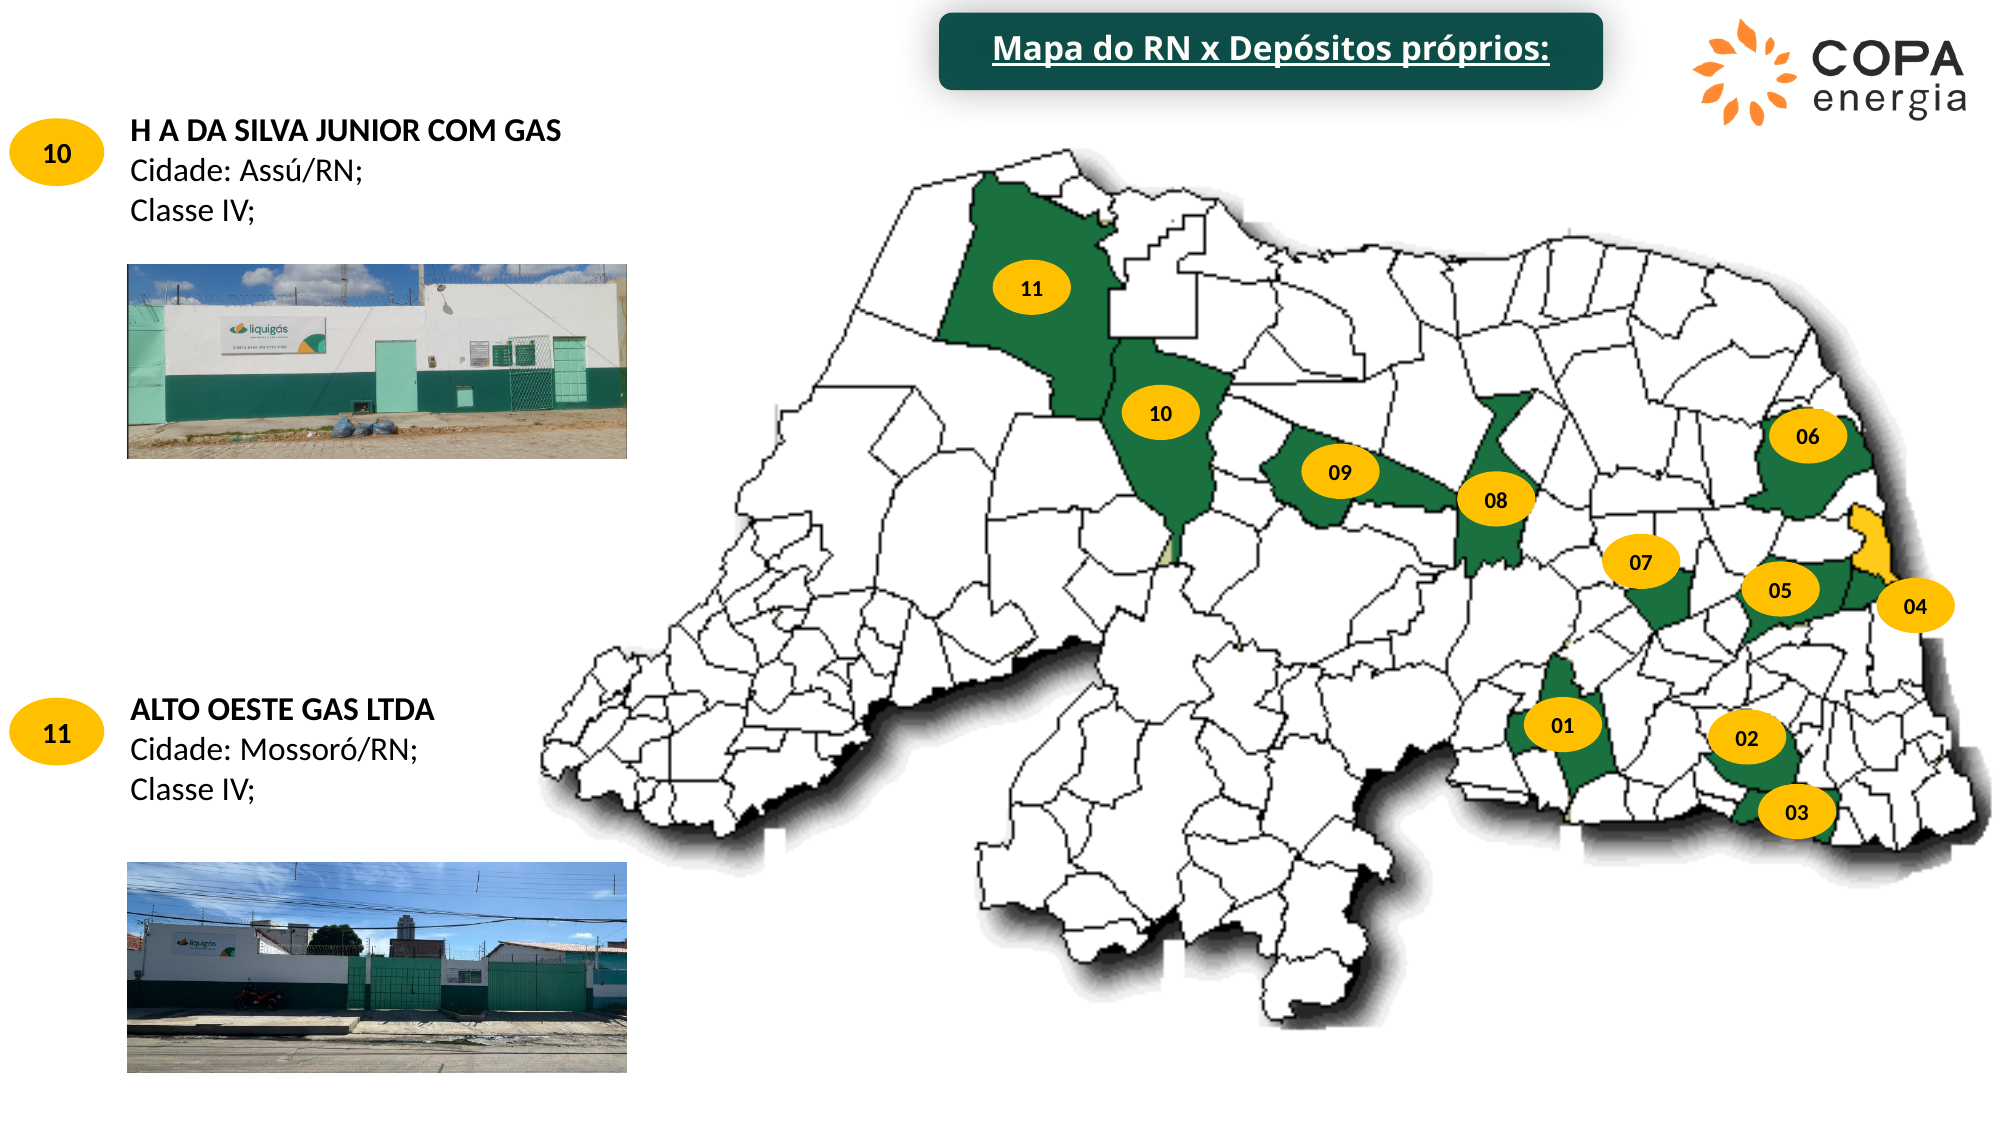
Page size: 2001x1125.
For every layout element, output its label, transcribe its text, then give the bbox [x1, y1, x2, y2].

picture [1692, 18, 1966, 126]
text_box H A DA SILVA JUNIOR COM GAS Cidade: Assú/RN; Classe IV; [115, 100, 507, 236]
text_box ALTO OESTE GAS LTDA Cidade: Mossoró/RN; Classe IV; [115, 680, 507, 815]
text_box 10 [8, 117, 106, 188]
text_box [507, 71, 2000, 1044]
picture [127, 862, 627, 1073]
picture [127, 264, 627, 459]
text_box 11 [8, 696, 106, 767]
text_box Mapa do RN x Depósitos próprios: [937, 11, 1605, 71]
